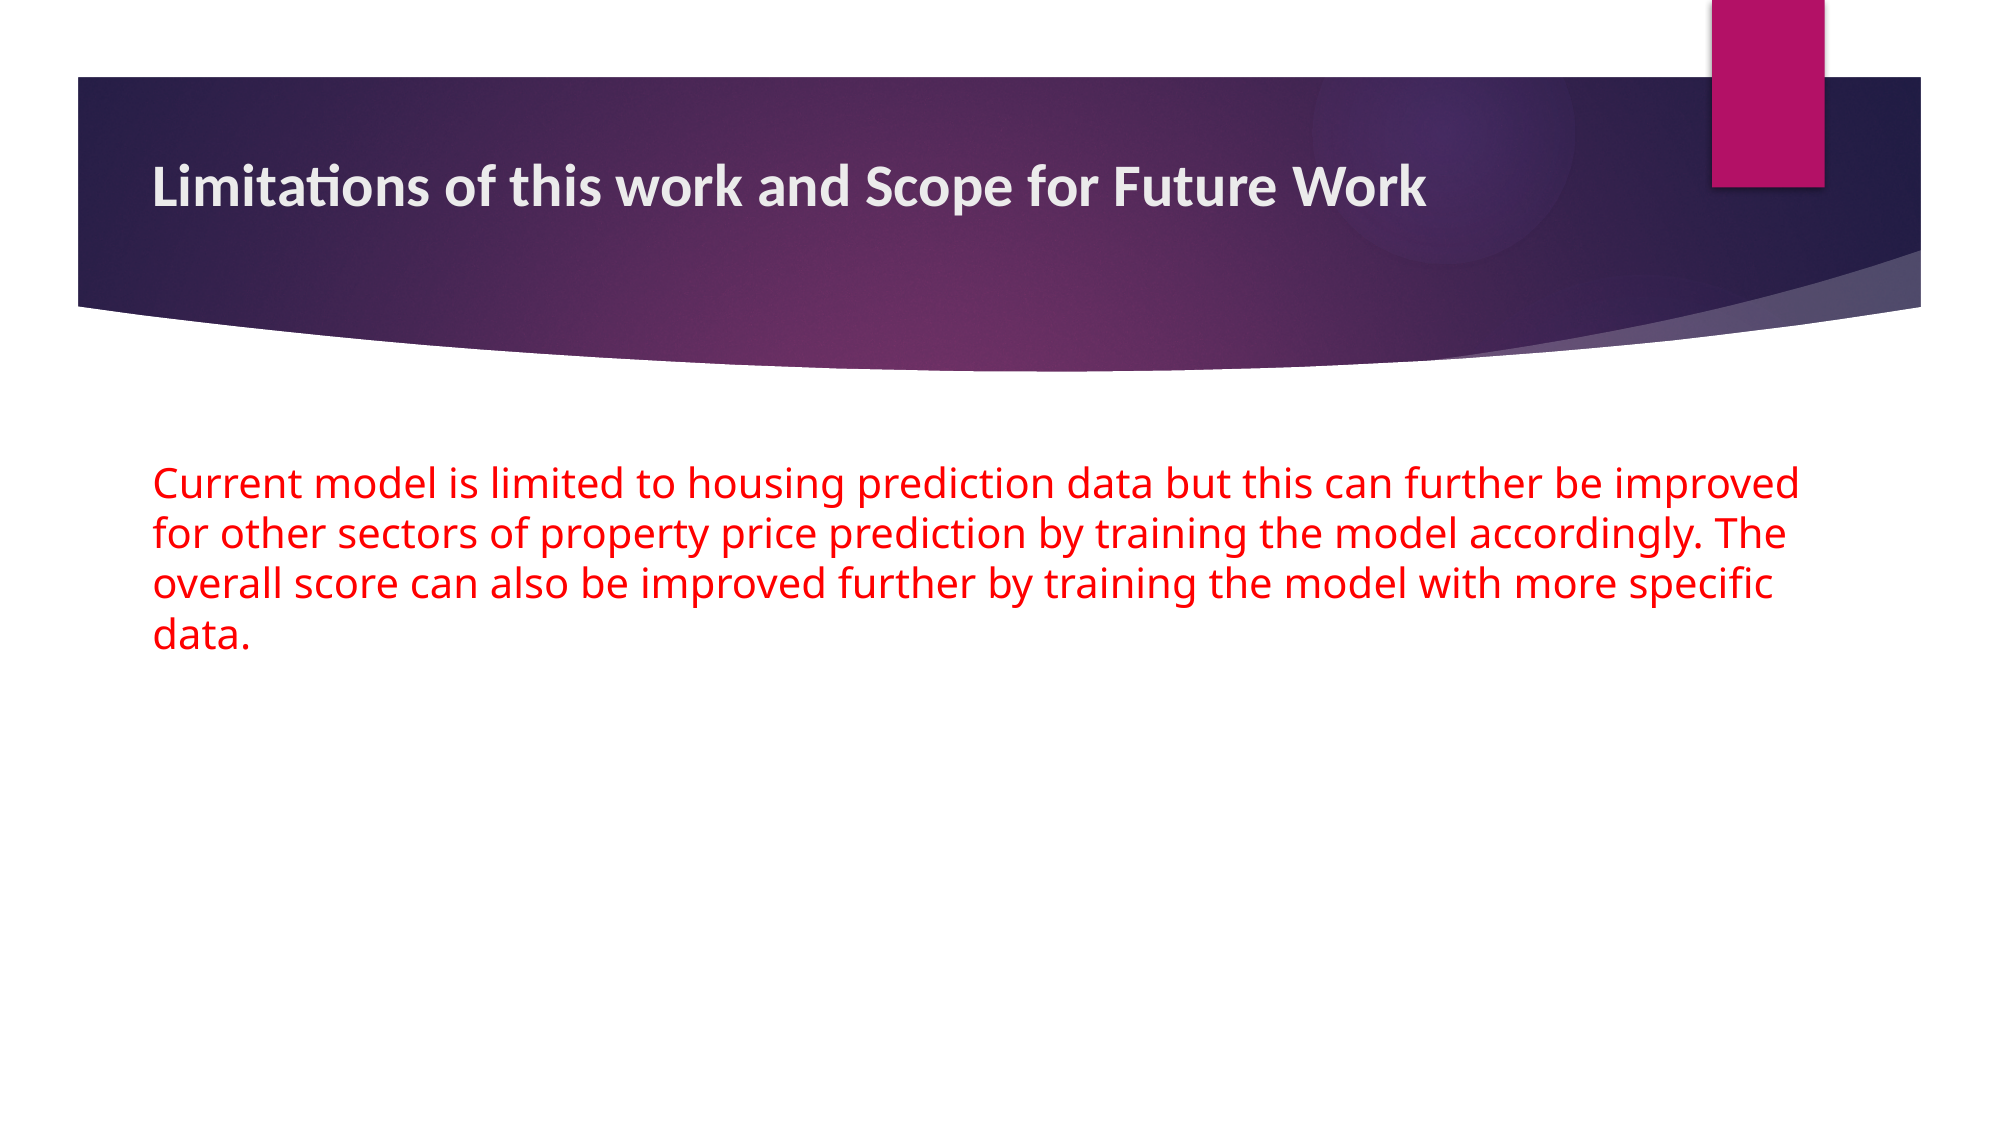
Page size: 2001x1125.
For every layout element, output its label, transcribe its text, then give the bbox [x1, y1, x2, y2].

list Current model is limited to housing prediction data but this can further be improved for other sectors of property price prediction by training the model accordingly. The overall score can also be improved further by training the model with more specific data. [137, 380, 1819, 911]
title Limitations of this work and Scope for Future Work [137, 137, 1863, 300]
